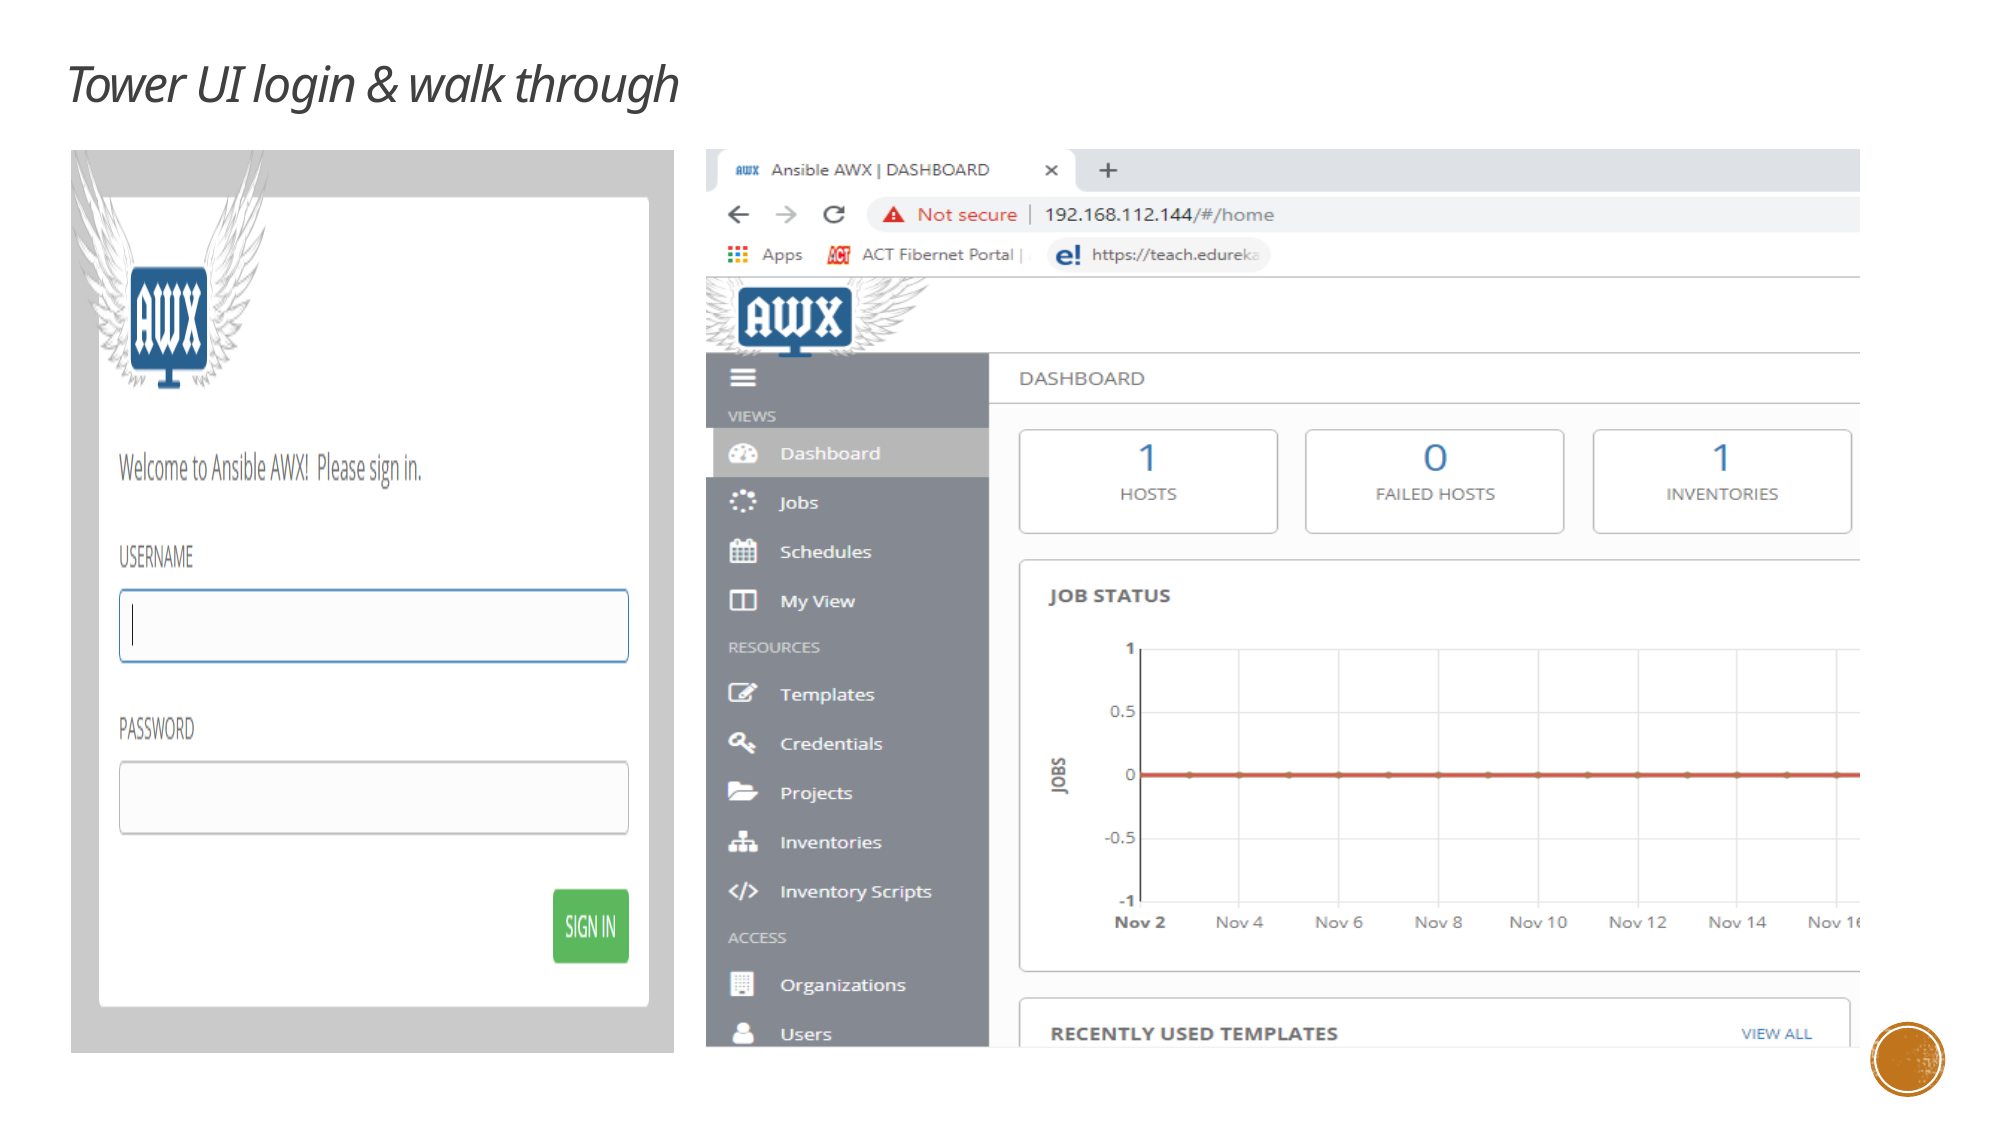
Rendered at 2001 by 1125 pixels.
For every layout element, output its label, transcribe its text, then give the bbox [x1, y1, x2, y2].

text_box Tower UI login & walk through [50, 45, 794, 120]
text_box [76, 153, 1857, 1049]
